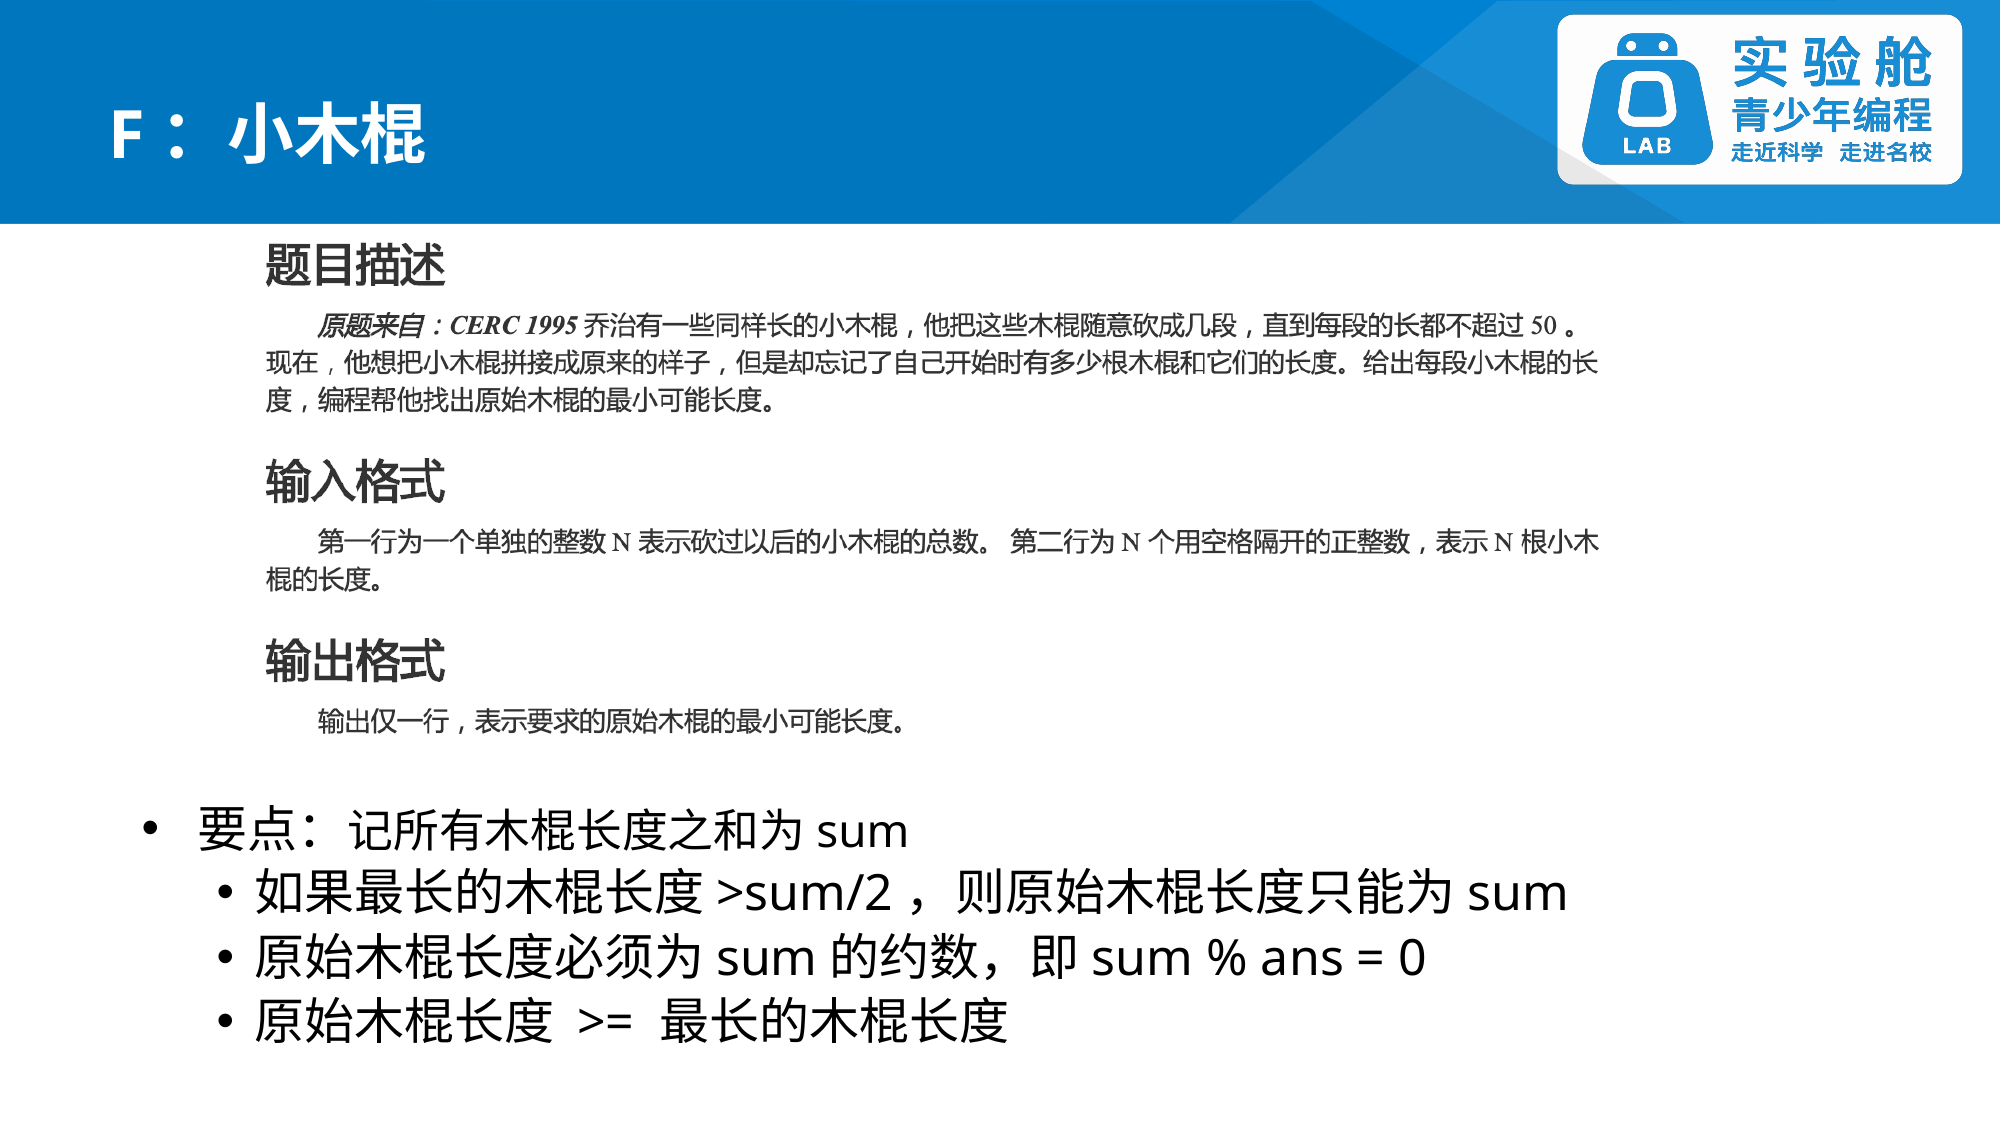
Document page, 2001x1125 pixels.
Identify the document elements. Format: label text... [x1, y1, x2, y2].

list 要点：记所有木棍长度之和为sum 如果最长的木棍长度>sum/2，则原始木棍长度只能为sum 原始木棍长度必须为sum的约数，即sum % ans = 0 原始木棍长度 >= 最长的木棍长度 [126, 759, 1874, 1094]
picture [233, 229, 1647, 765]
list F：小木棍 [93, 93, 1907, 186]
